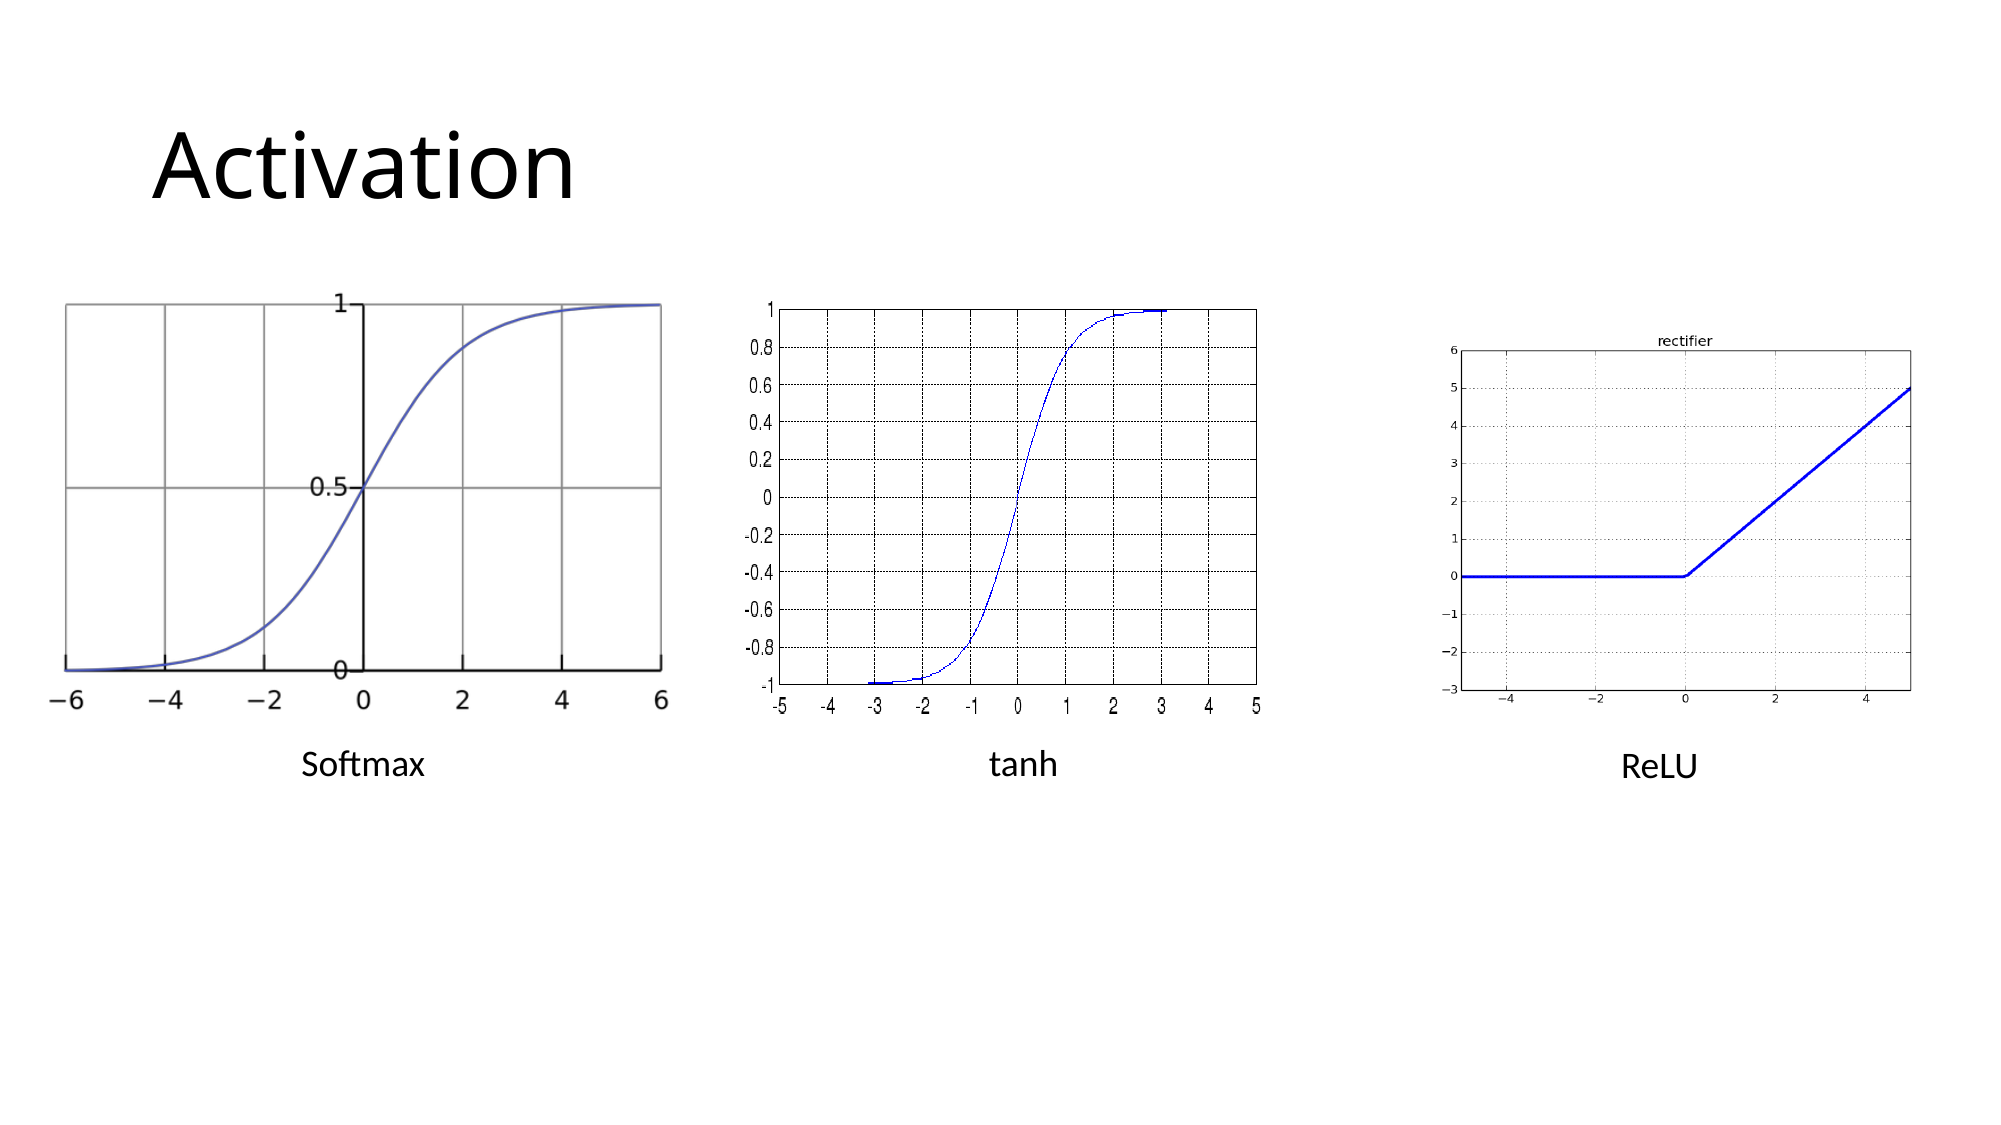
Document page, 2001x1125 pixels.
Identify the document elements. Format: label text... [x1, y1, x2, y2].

picture [1388, 308, 1968, 732]
text_box tanh [974, 732, 1074, 792]
picture [22, 277, 705, 732]
text_box ReLU [1606, 733, 1714, 794]
title Activation [137, 59, 1863, 278]
picture [719, 263, 1315, 732]
text_box Softmax [286, 732, 441, 792]
